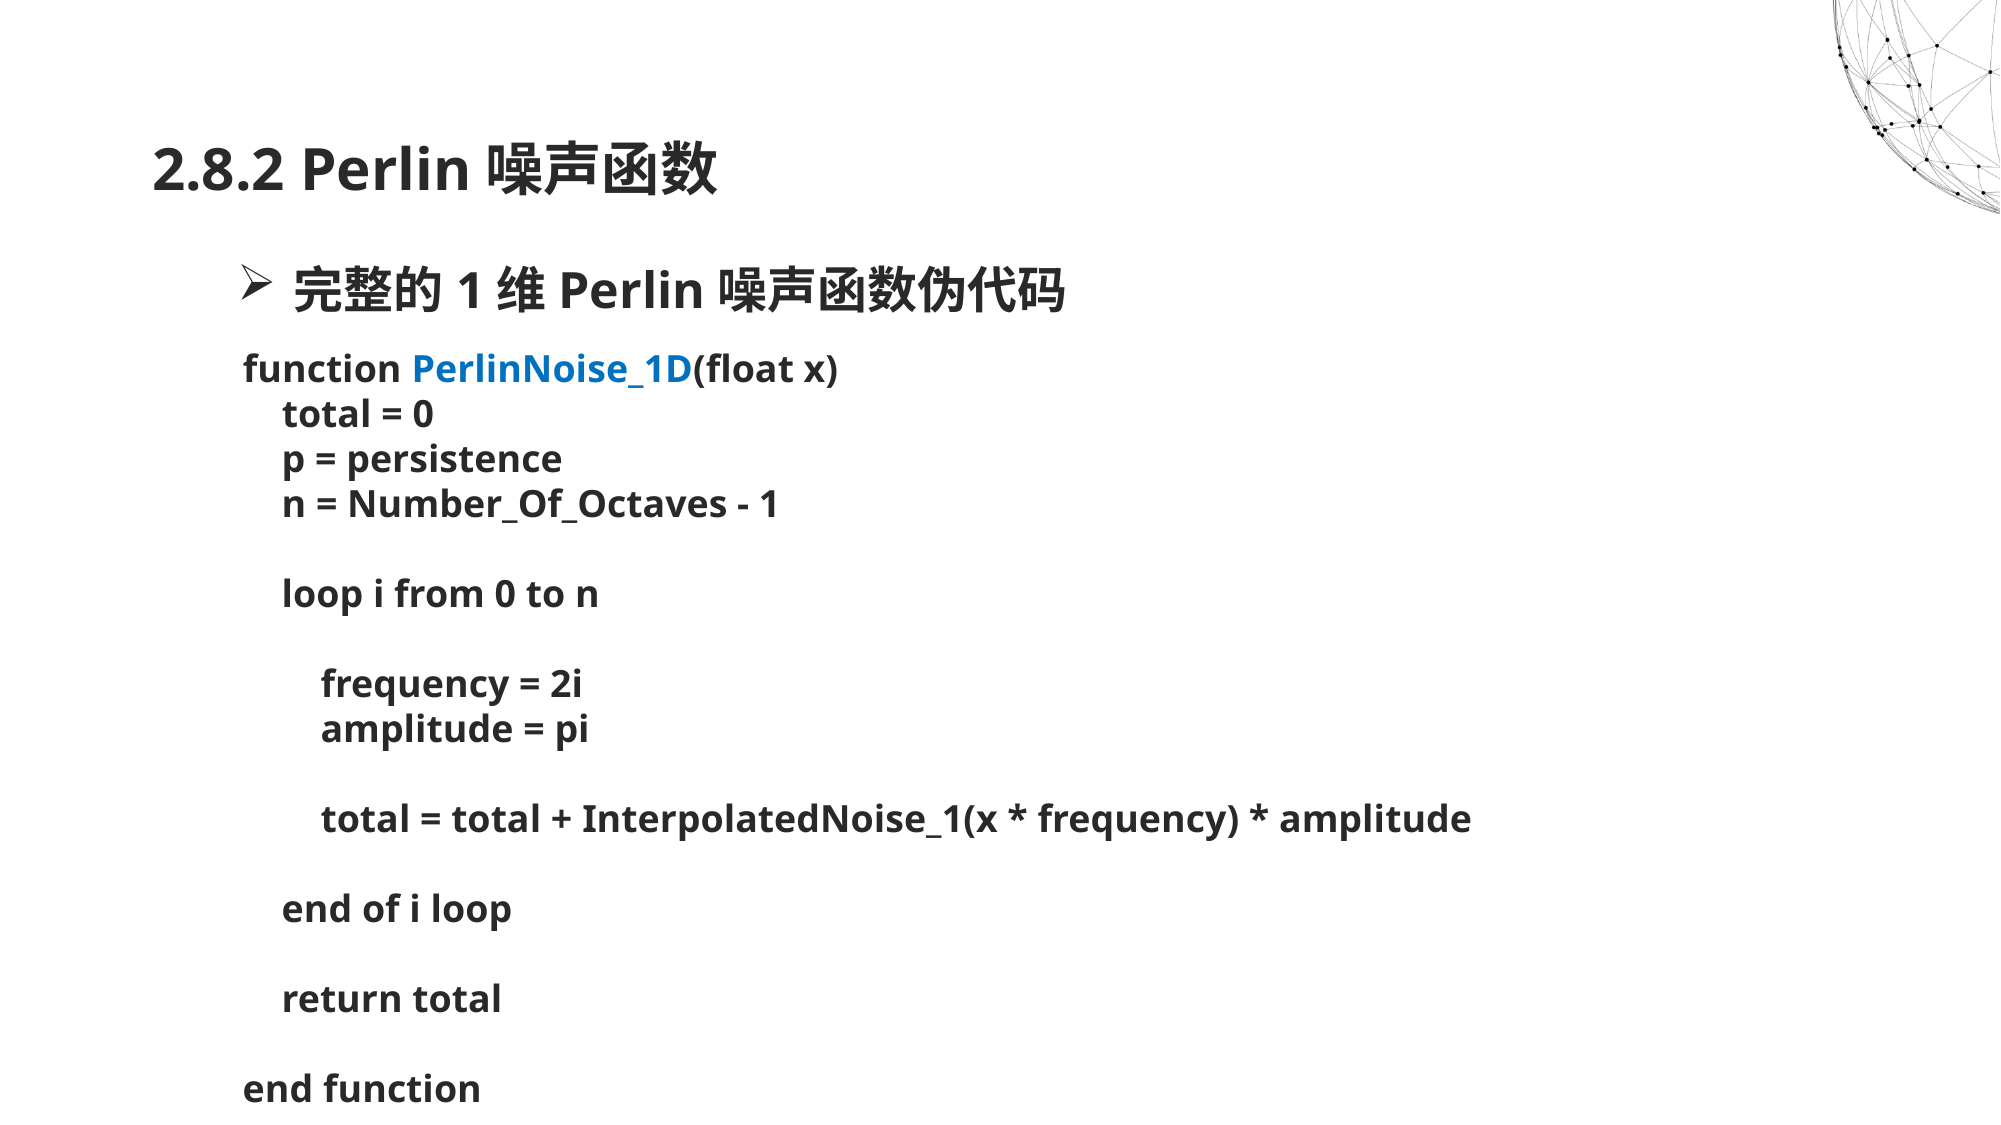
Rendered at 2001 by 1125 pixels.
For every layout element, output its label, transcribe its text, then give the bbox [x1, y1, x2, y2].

picture [711, 0, 2000, 219]
text_box function PerlinNoise_1D(float x) total = 0 p = persistence n = Number_Of_Octaves - 1 loop i from 0 to n frequency = 2i amplitude = pi total = total + InterpolatedNoise_1(x * frequency) * amplitude end of i loop return total end function [208, 337, 2000, 1118]
list 完整的1维Perlin噪声函数伪代码 [160, 219, 2000, 1078]
text_box 2.8.2 Perlin噪声函数 [137, 96, 1863, 315]
